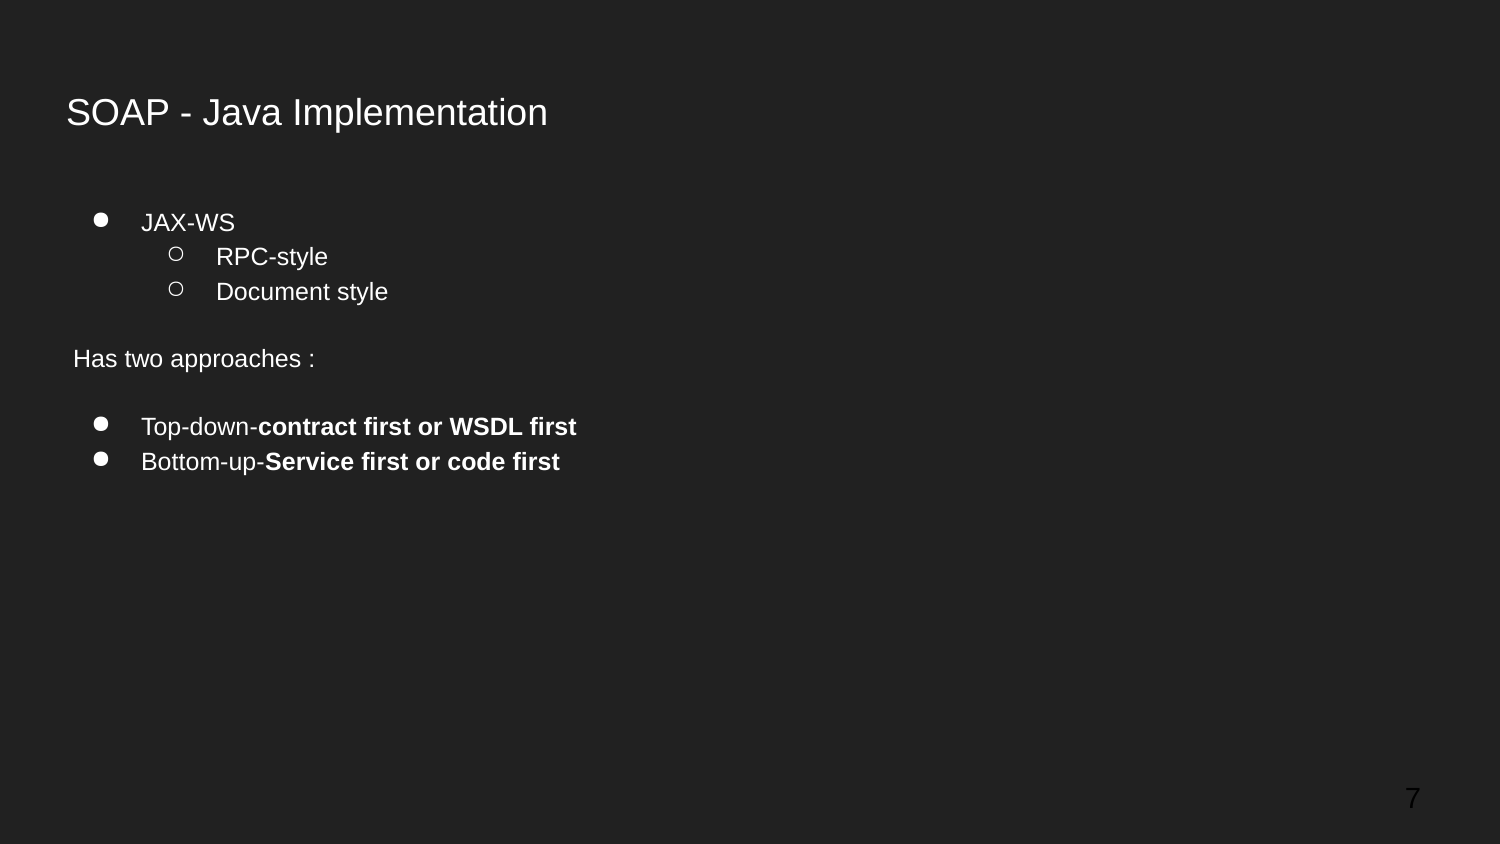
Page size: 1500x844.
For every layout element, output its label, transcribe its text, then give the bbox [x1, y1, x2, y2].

slide_number ‹#› [1389, 764, 1480, 830]
list JAX-WS RPC-style Document style Has two approaches : Top-down-contract first or WSDL first Bottom-up-Service first or code first [51, 186, 708, 748]
title SOAP - Java Implementation [51, 72, 1449, 167]
